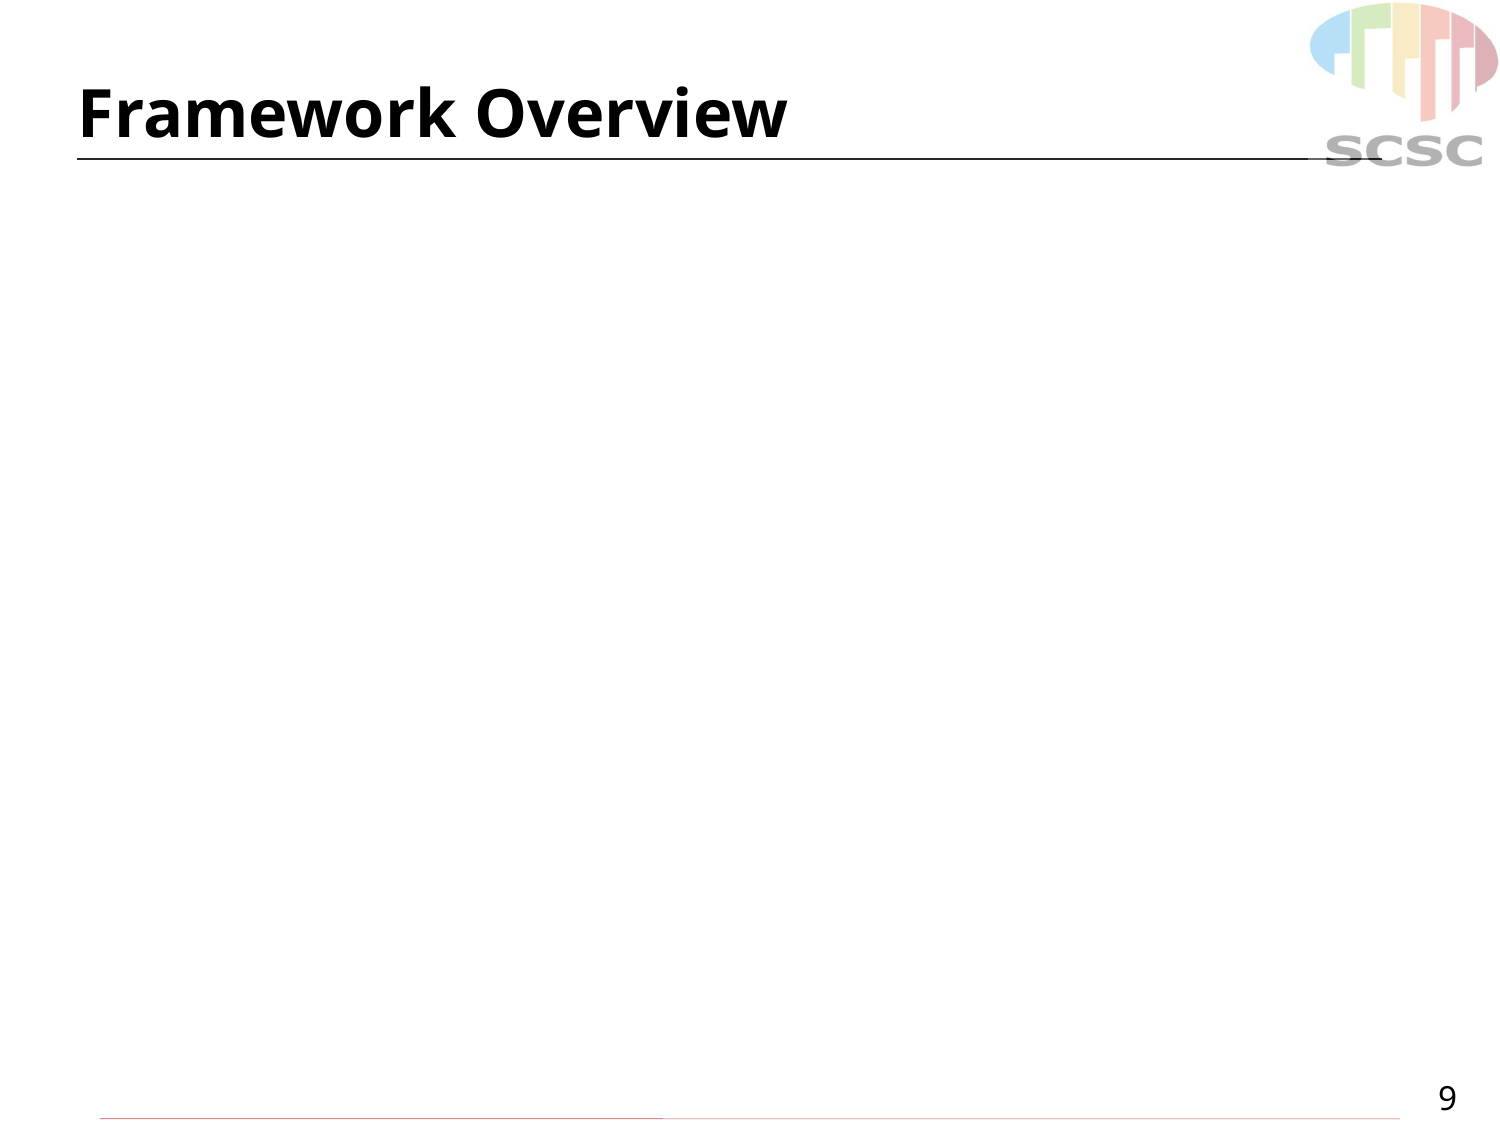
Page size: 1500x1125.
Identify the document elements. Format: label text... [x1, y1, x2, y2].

title Framework Overview [62, 50, 1375, 159]
